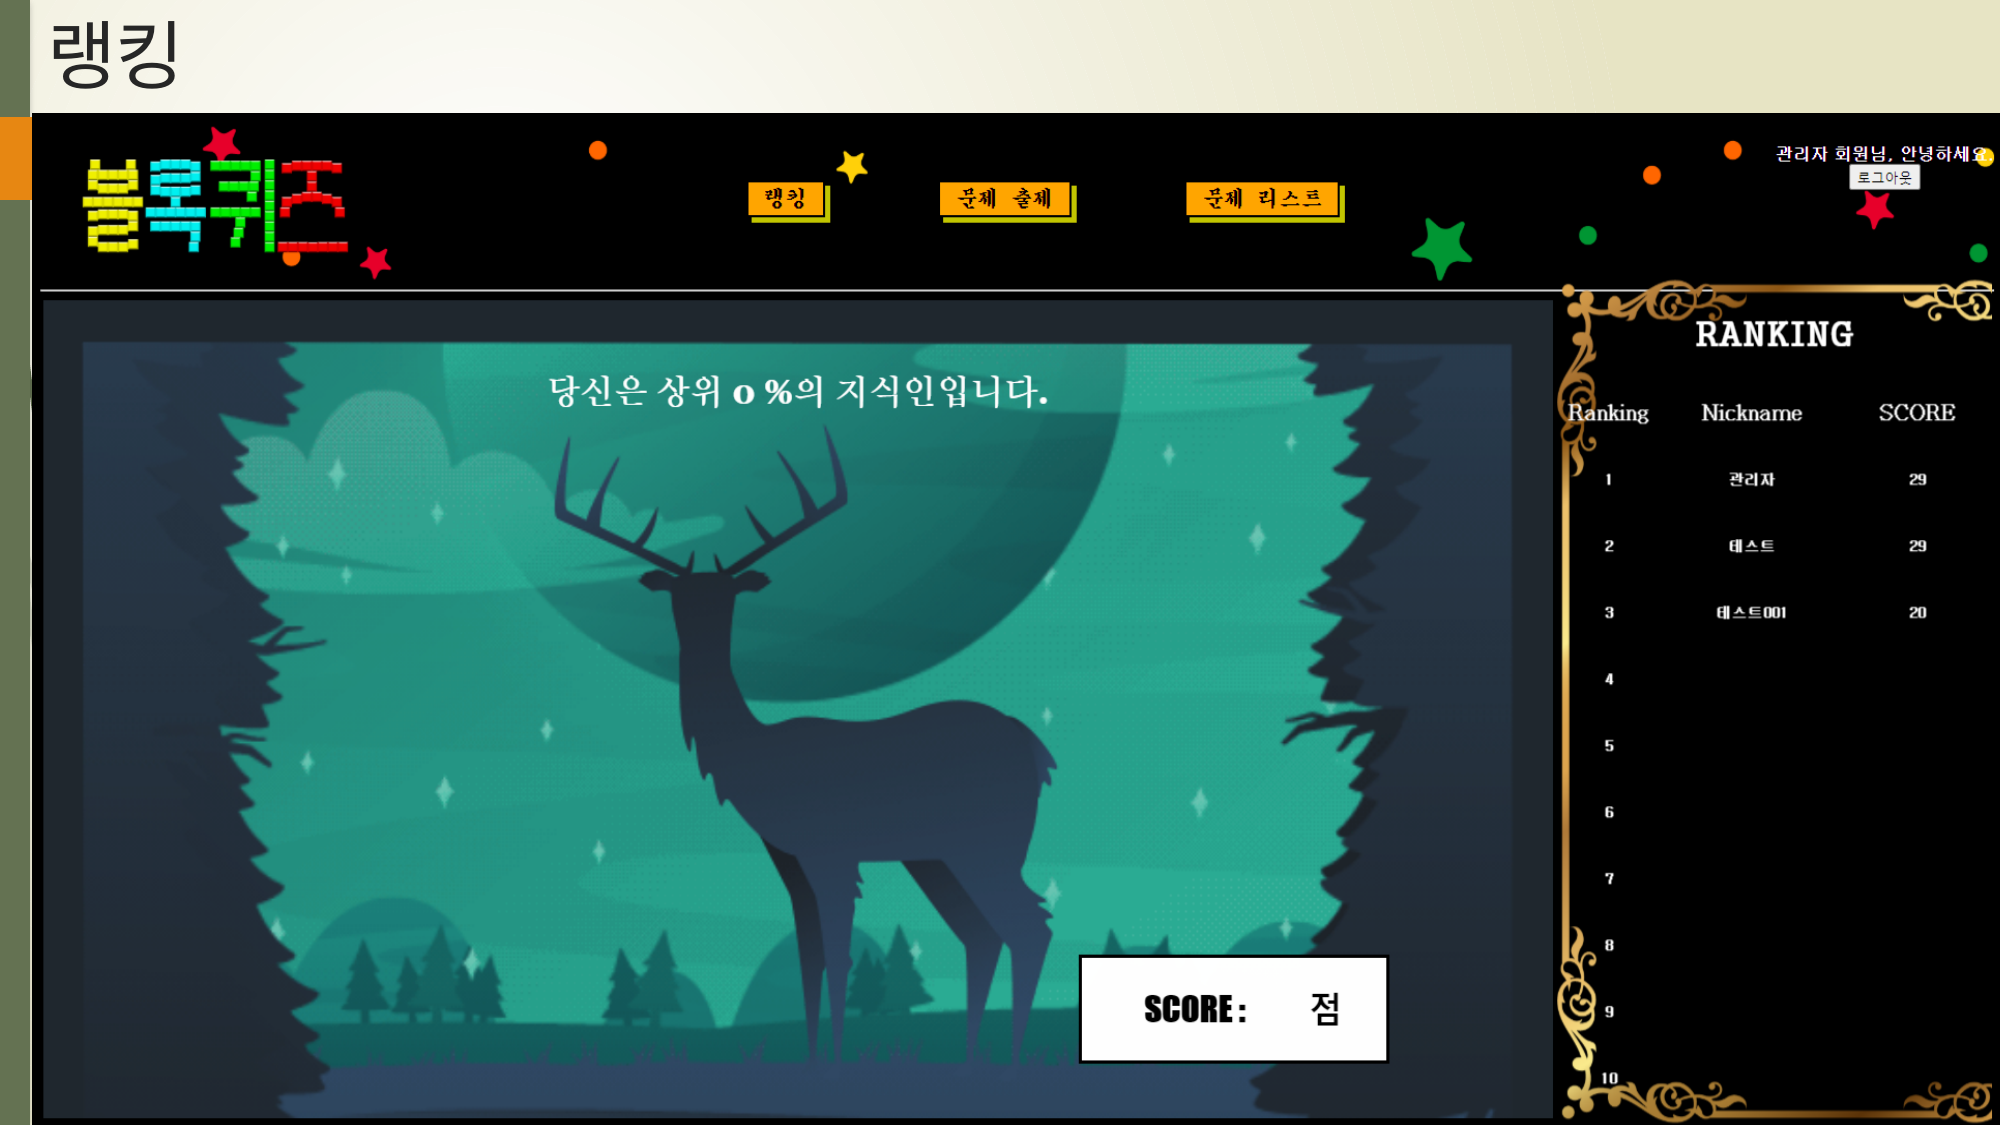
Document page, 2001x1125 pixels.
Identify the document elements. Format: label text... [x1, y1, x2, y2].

picture [31, 113, 2000, 1125]
title 랭킹 [32, 1, 1494, 113]
